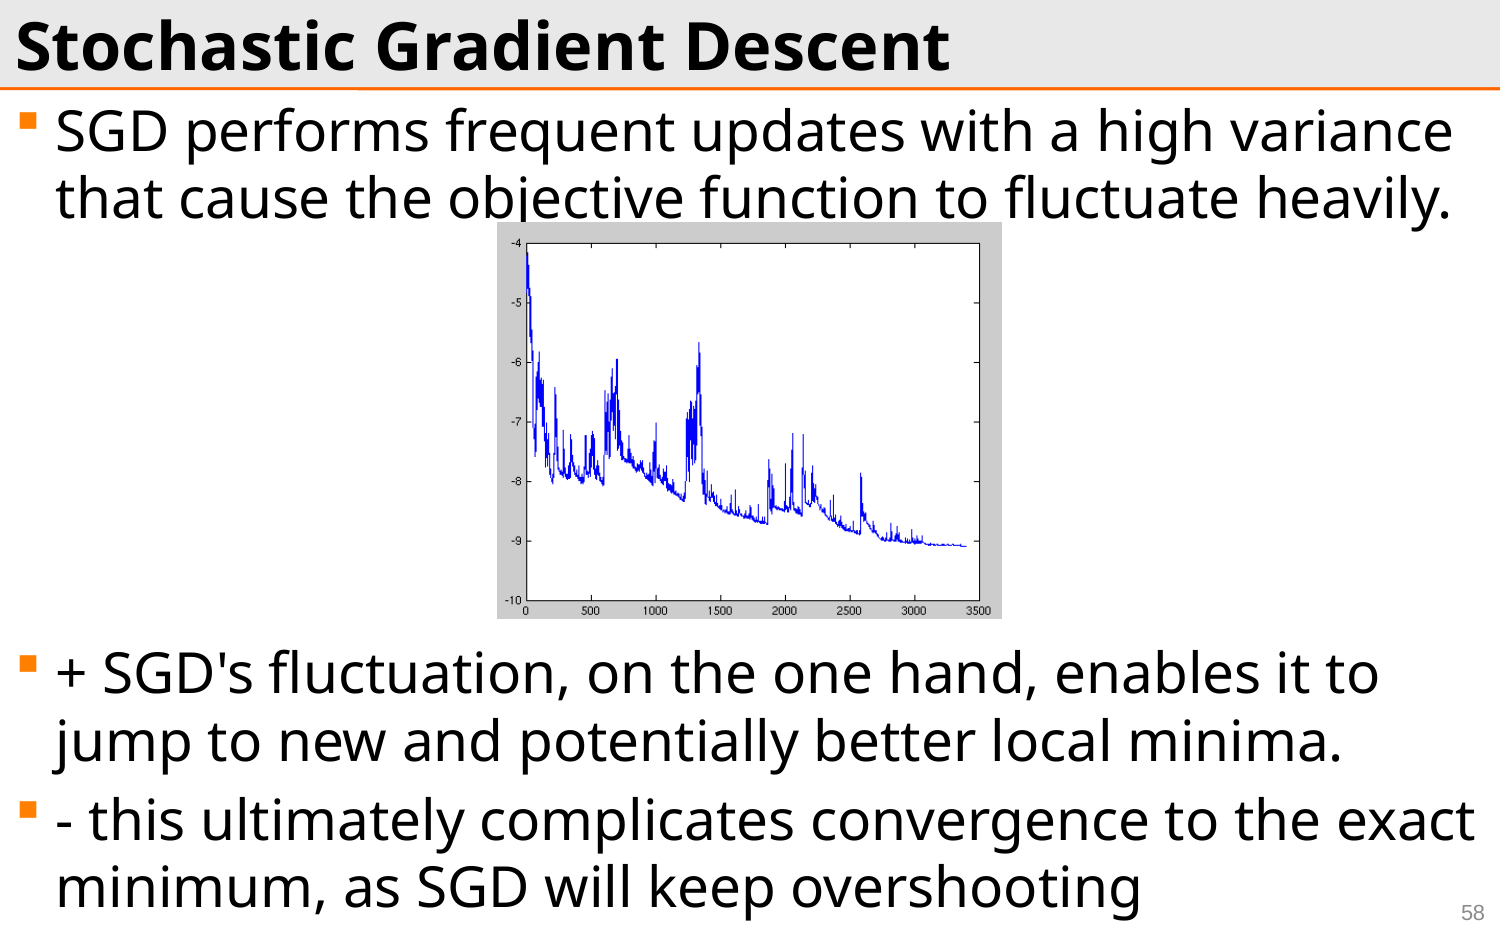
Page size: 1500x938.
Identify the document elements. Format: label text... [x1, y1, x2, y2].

list SGD performs frequent updates with a high variance that cause the objective function to fluctuate heavily. + SGD's fluctuation, on the one hand, enables it to jump to new and potentially better local minima. - this ultimately complicates convergence to the exact minimum, as SGD will keep overshooting [0, 87, 1500, 937]
slide_number 58 [1438, 887, 1500, 937]
title Stochastic Gradient Descent [0, 0, 1500, 87]
picture [497, 222, 1003, 619]
